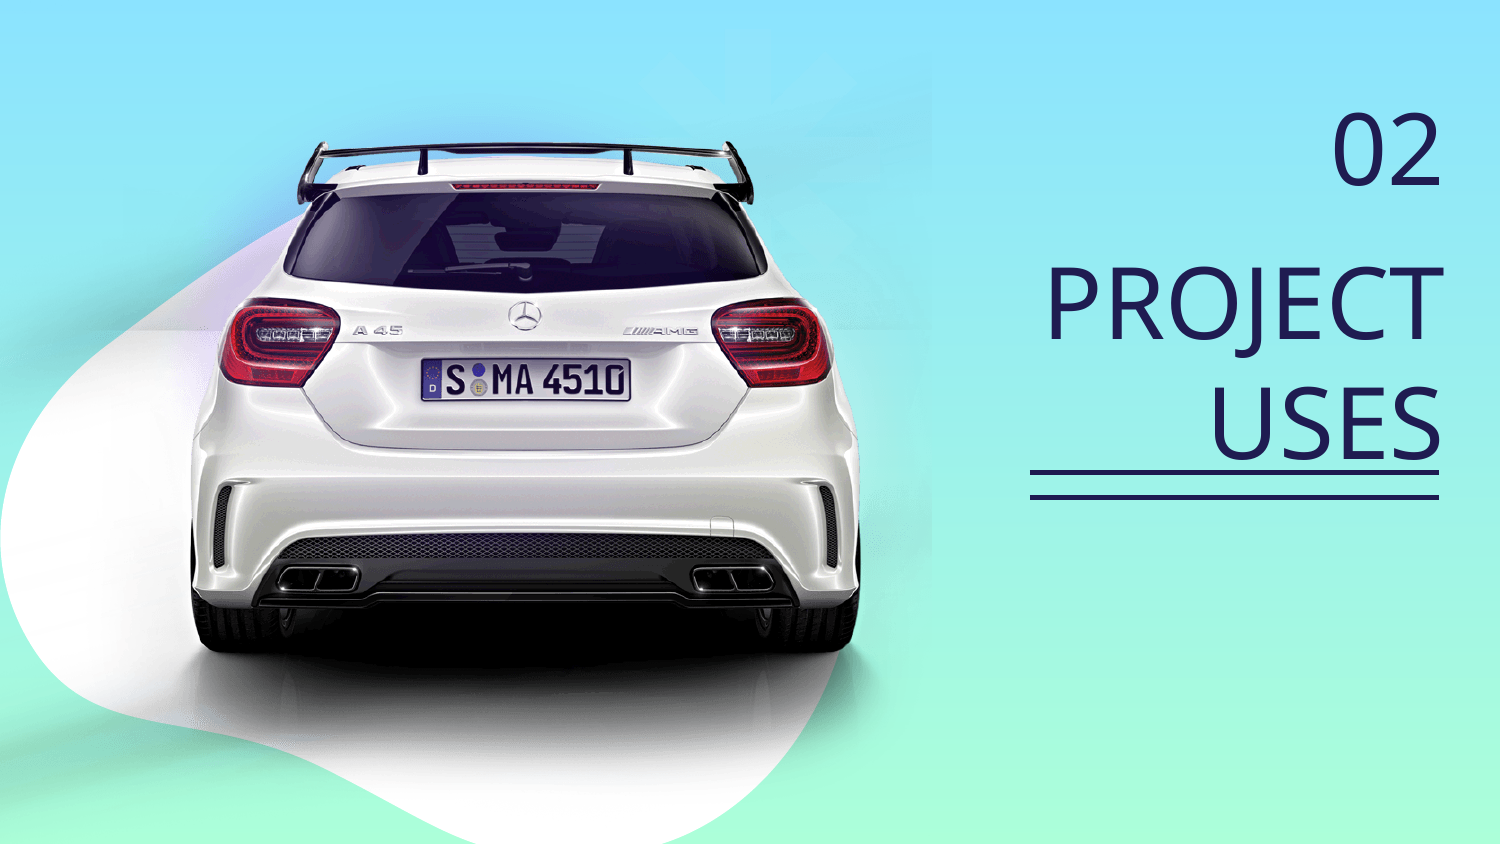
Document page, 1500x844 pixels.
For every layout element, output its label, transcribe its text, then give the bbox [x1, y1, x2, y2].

title 02 [993, 90, 1460, 221]
title PROJECT USES [936, 222, 1460, 497]
picture [0, 0, 932, 844]
